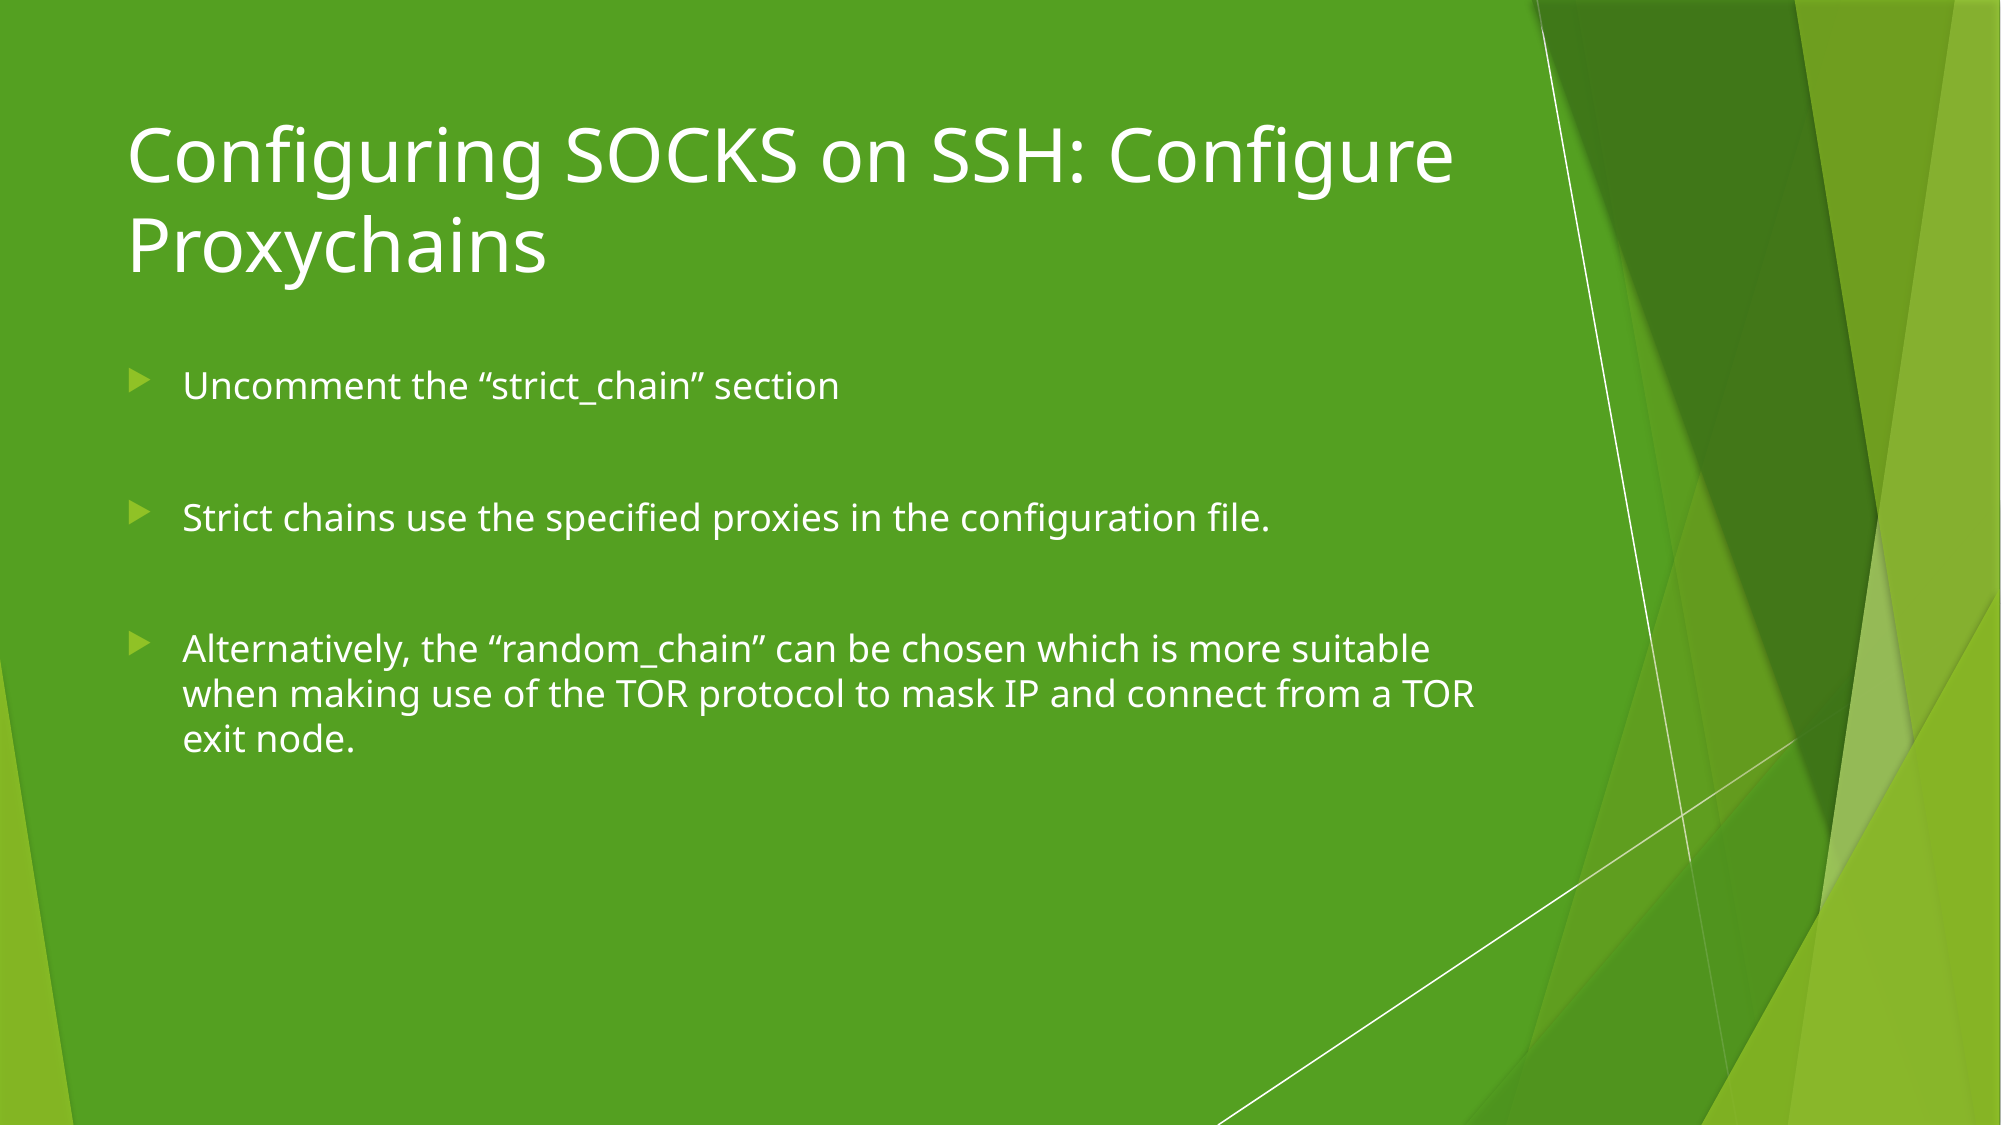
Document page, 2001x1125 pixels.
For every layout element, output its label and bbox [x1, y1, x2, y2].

text_box [0, 0, 2000, 1125]
